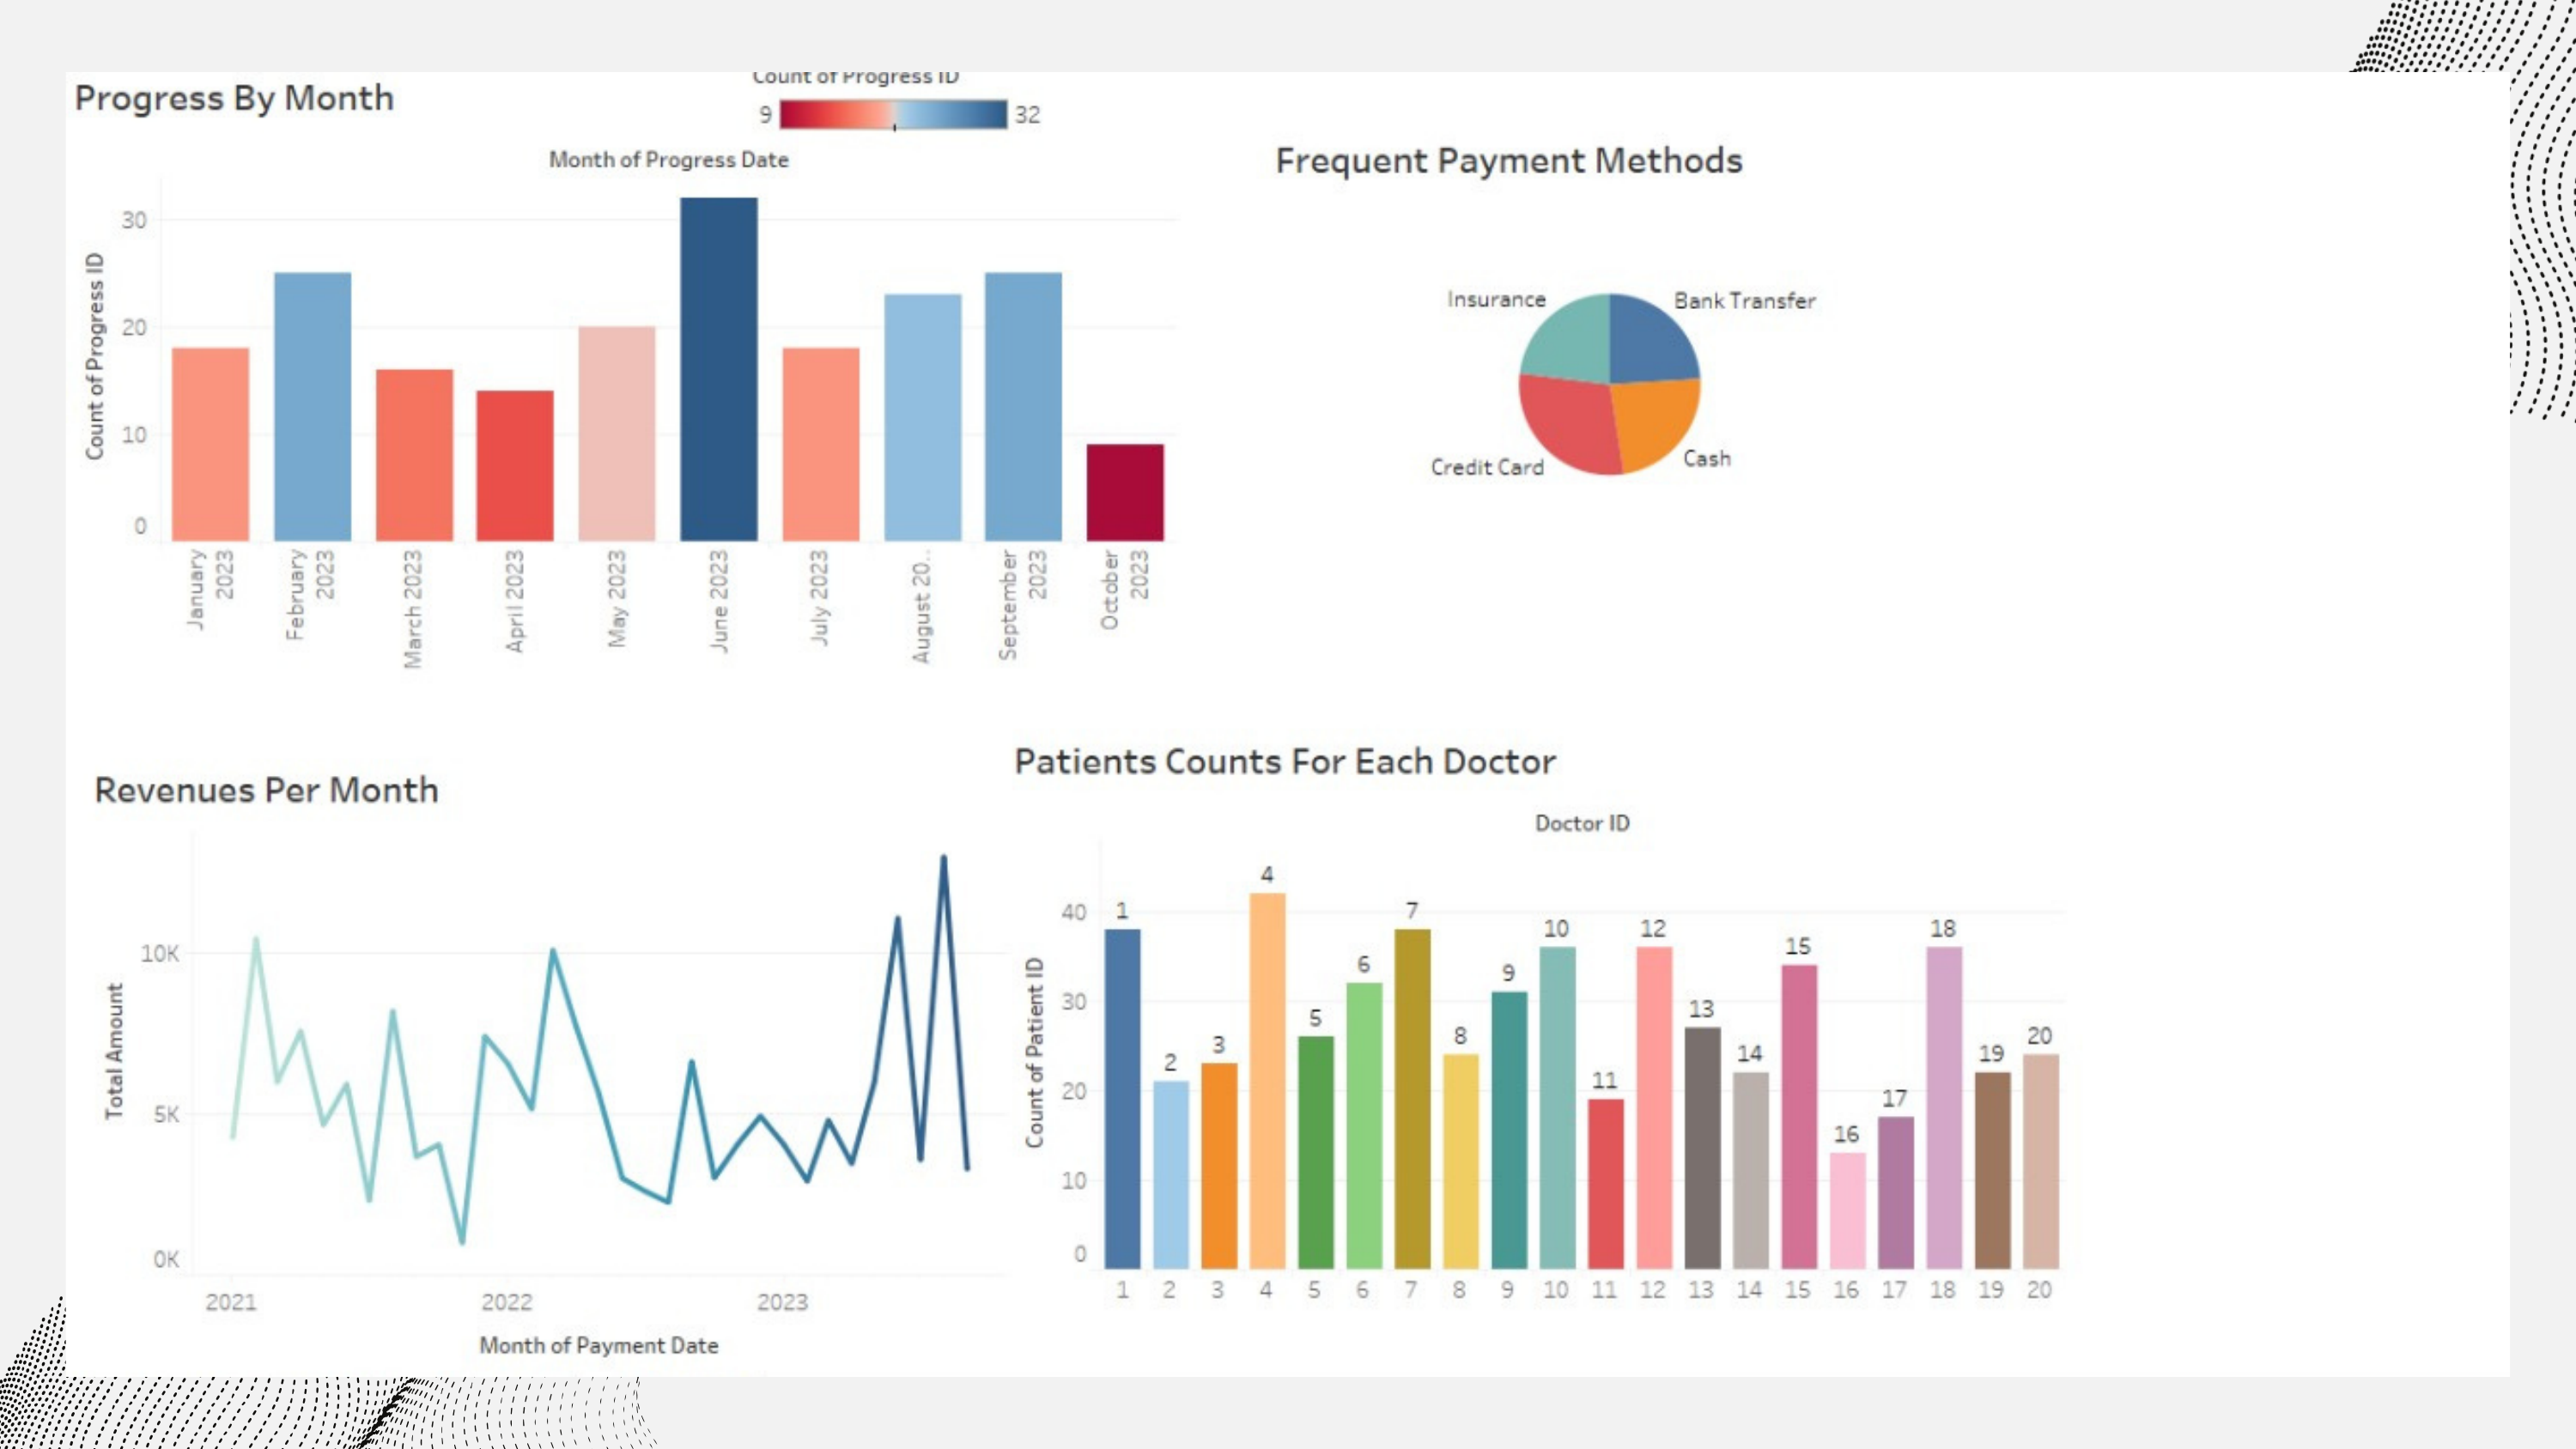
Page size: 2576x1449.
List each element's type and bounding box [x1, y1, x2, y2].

text_box [2153, 0, 2576, 670]
text_box [65, 72, 2511, 1377]
text_box [0, 1051, 742, 1449]
